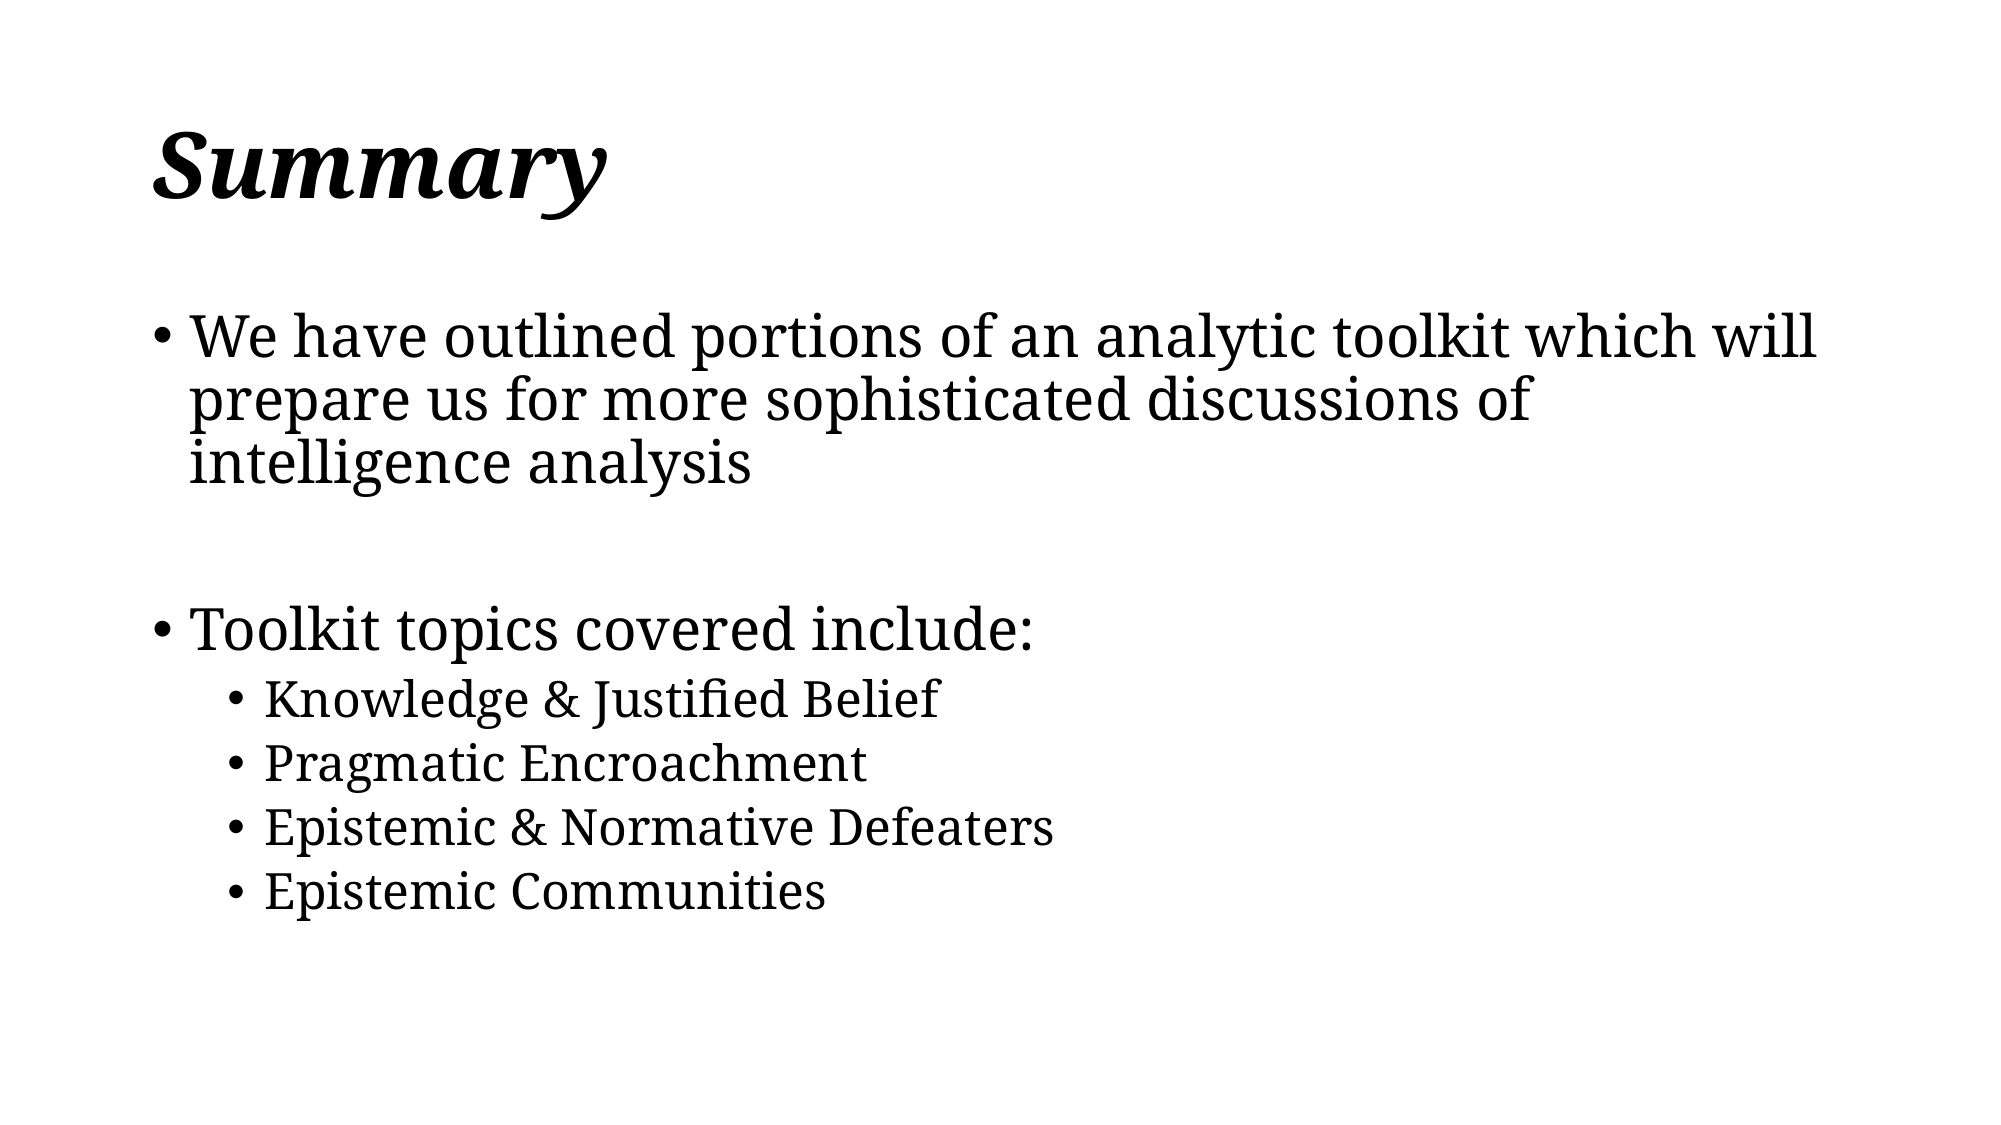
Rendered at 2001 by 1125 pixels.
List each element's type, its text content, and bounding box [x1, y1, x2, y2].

list We have outlined portions of an analytic toolkit which will prepare us for more sophisticated discussions of intelligence analysis Toolkit topics covered include: Knowledge & Justified Belief Pragmatic Encroachment Epistemic & Normative Defeaters Epistemic Communities [137, 299, 1863, 1014]
title Summary [137, 59, 1863, 278]
